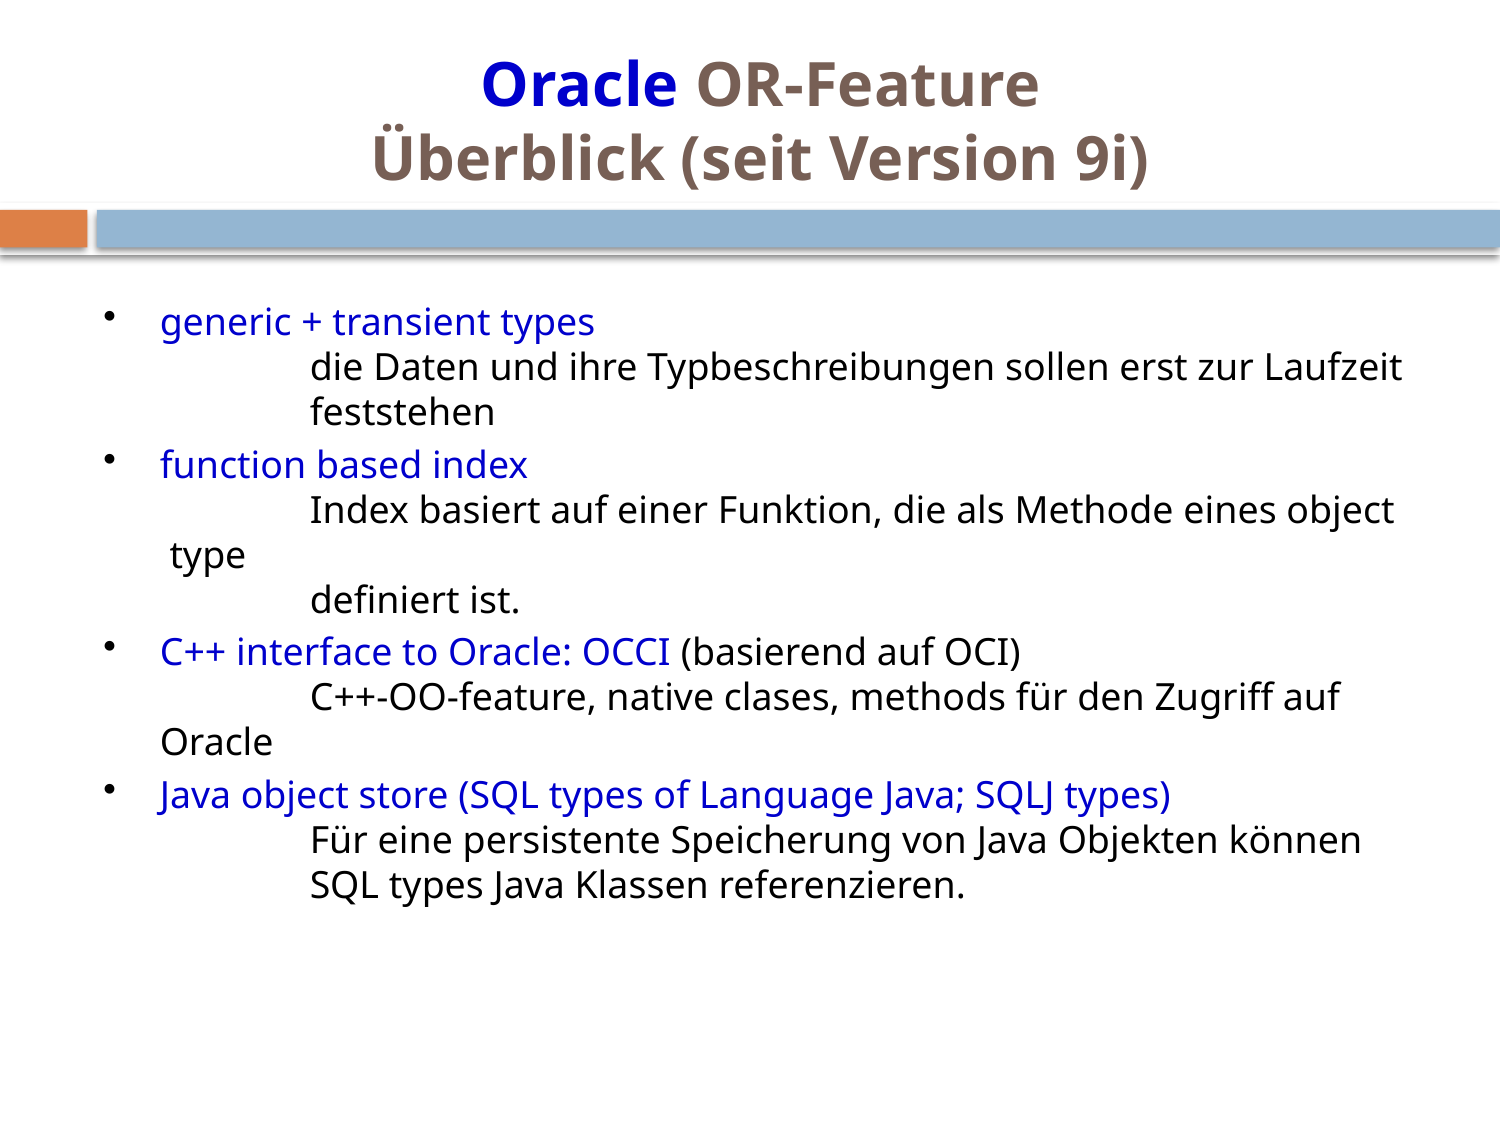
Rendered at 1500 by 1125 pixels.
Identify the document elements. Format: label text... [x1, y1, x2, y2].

text_box generic + transient types die Daten und ihre Typbeschreibungen sollen erst zur Laufzeit feststehen function based index Index basiert auf einer Funktion, die als Methode eines object type definiert ist. C++ interface to Oracle: OCCI (basierend auf OCI) C++-OO-feature, native clases, methods für den Zugriff auf Oracle Java object store (SQL types of Language Java; SQLJ types) Für eine persistente Speicherung von Java Objekten können SQL types Java Klassen referenzieren. [88, 290, 1442, 914]
text_box [58, 82, 1413, 270]
title Oracle OR-Feature Überblick (seit Version 9i) [99, 37, 1438, 200]
